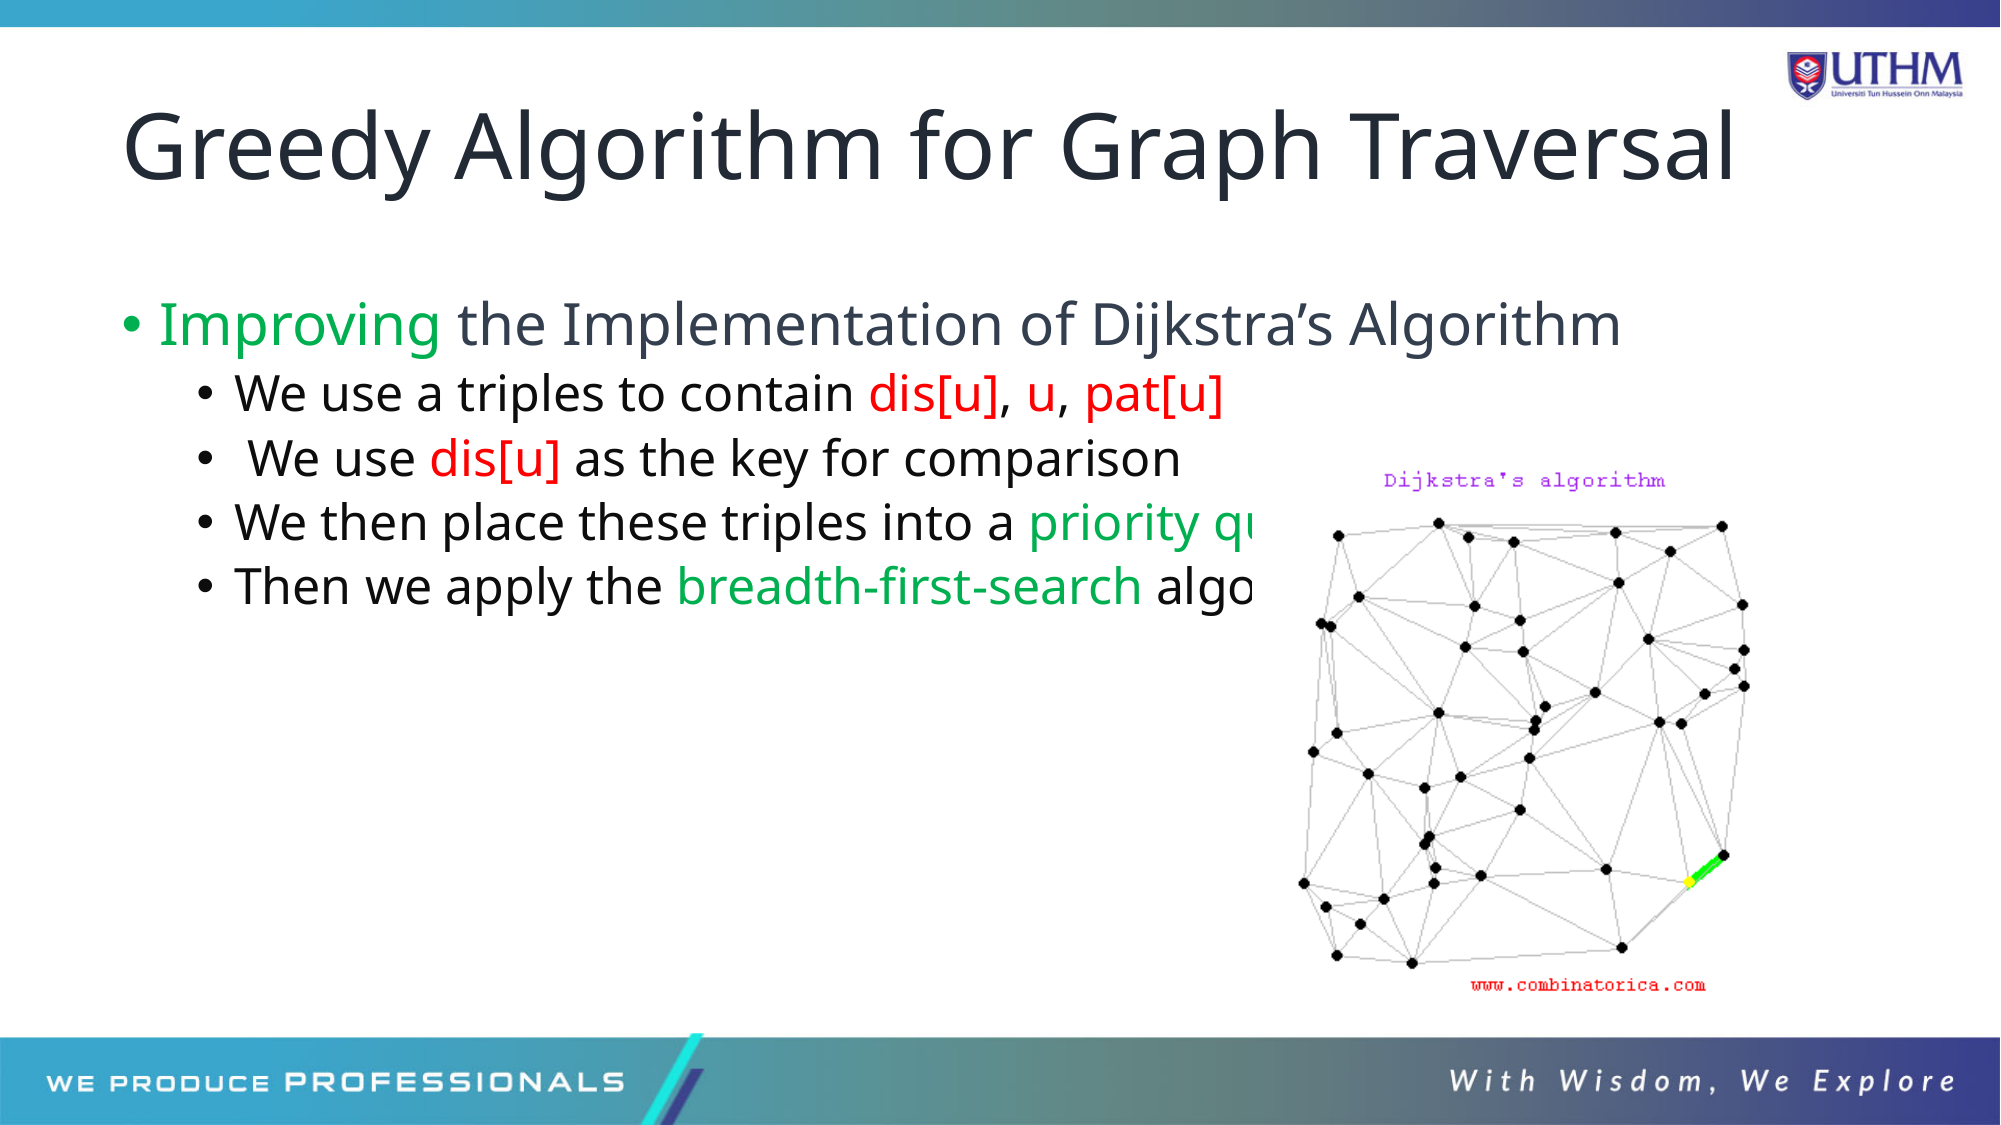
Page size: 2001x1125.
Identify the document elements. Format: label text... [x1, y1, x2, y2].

picture [0, 0, 2000, 1125]
title Greedy Algorithm for Graph Traversal [106, 52, 1950, 247]
list Improving the Implementation of Dijkstra’s Algorithm We use a triples to contain dis[u], u, pat[u] We use dis[u] as the key for comparison We then place these triples into a priority queue Then we apply the breadth-first-search algorithm [106, 287, 1917, 1002]
